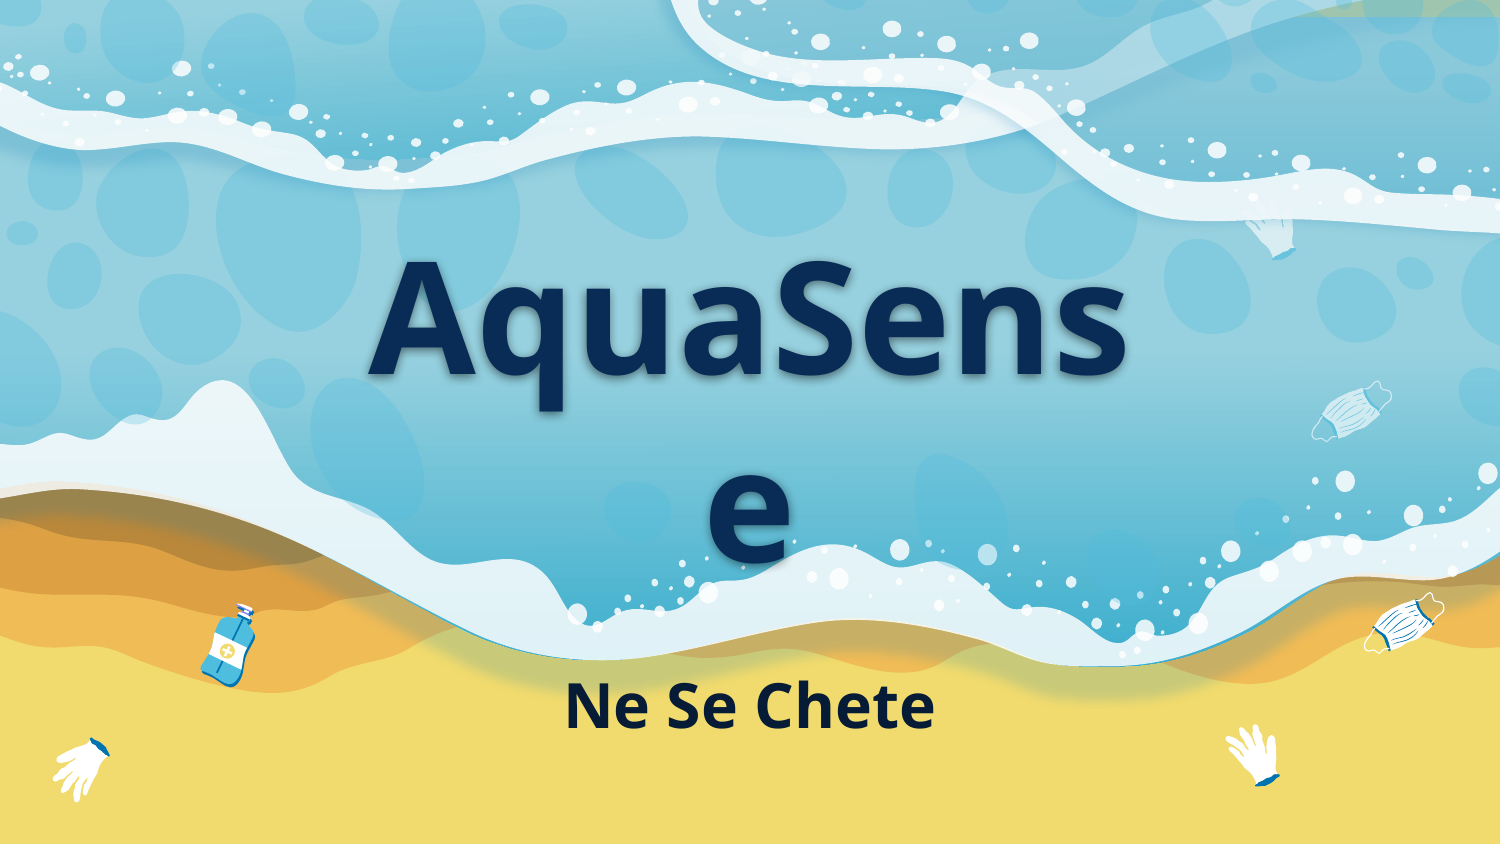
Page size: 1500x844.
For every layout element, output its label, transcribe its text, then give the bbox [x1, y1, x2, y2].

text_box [199, 603, 256, 688]
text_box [51, 737, 112, 803]
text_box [1362, 591, 1445, 655]
title AquaSense [327, 257, 1173, 555]
subtitle Ne Se Chete [327, 668, 1173, 738]
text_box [1224, 724, 1281, 787]
